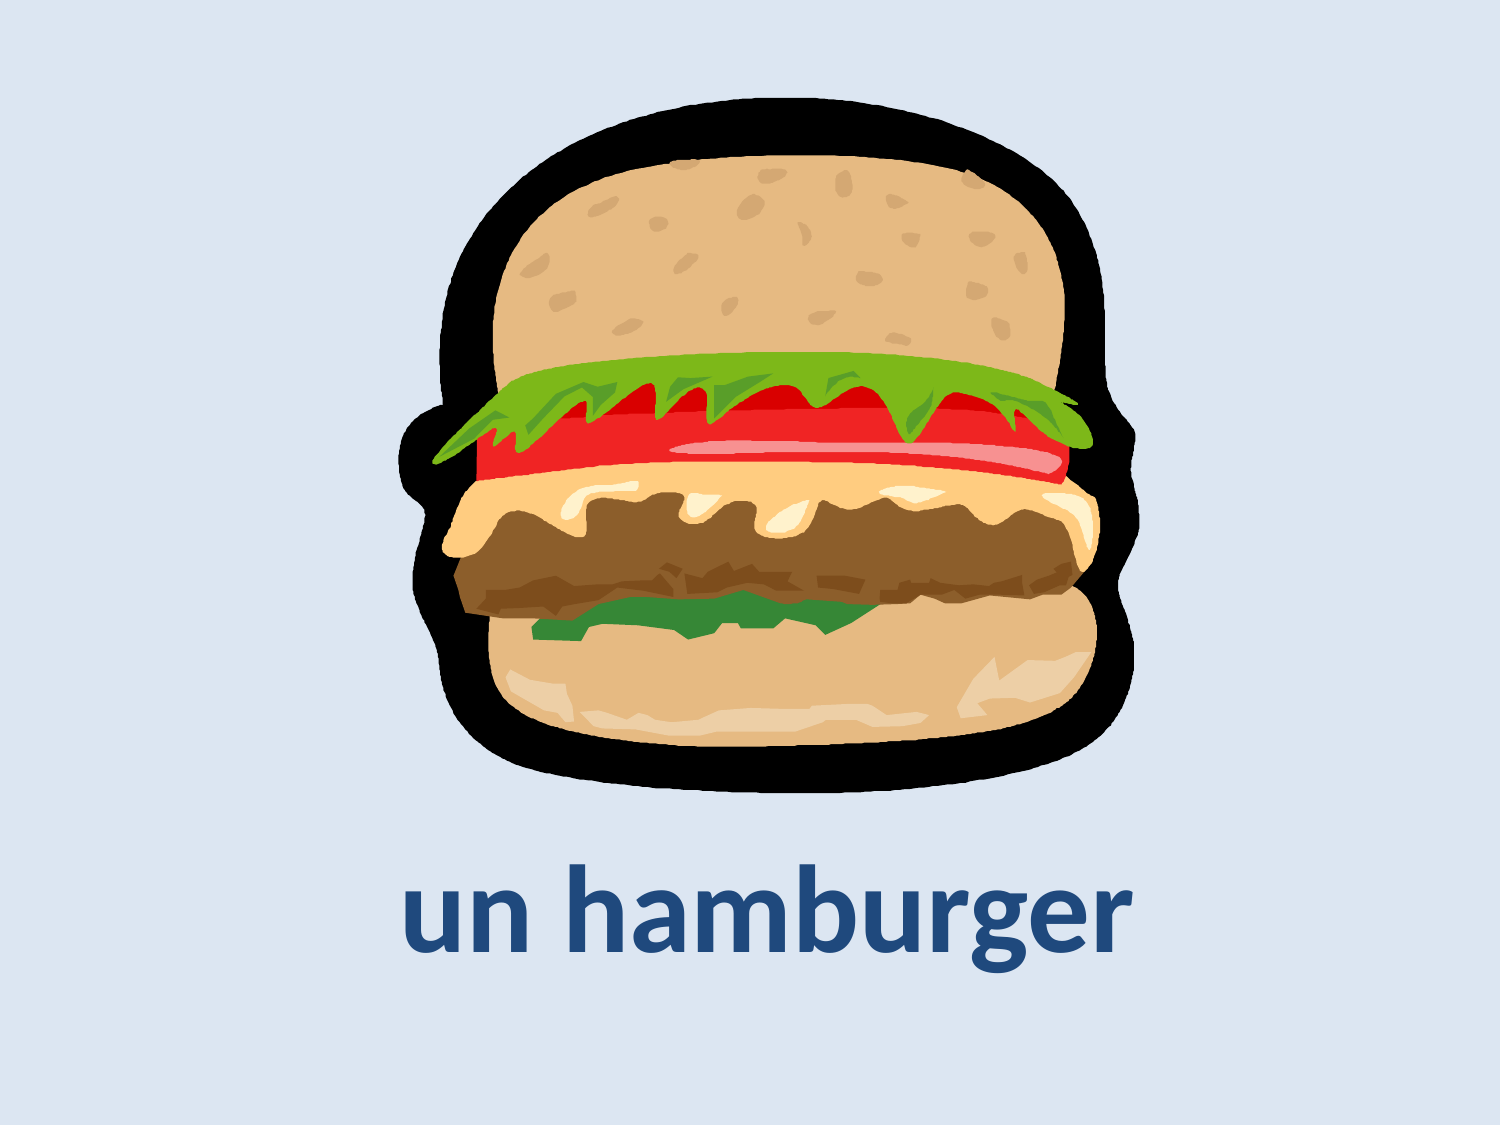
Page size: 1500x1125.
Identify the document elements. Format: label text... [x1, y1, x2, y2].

text_box un hamburger [269, 820, 1266, 985]
picture [398, 81, 1156, 809]
